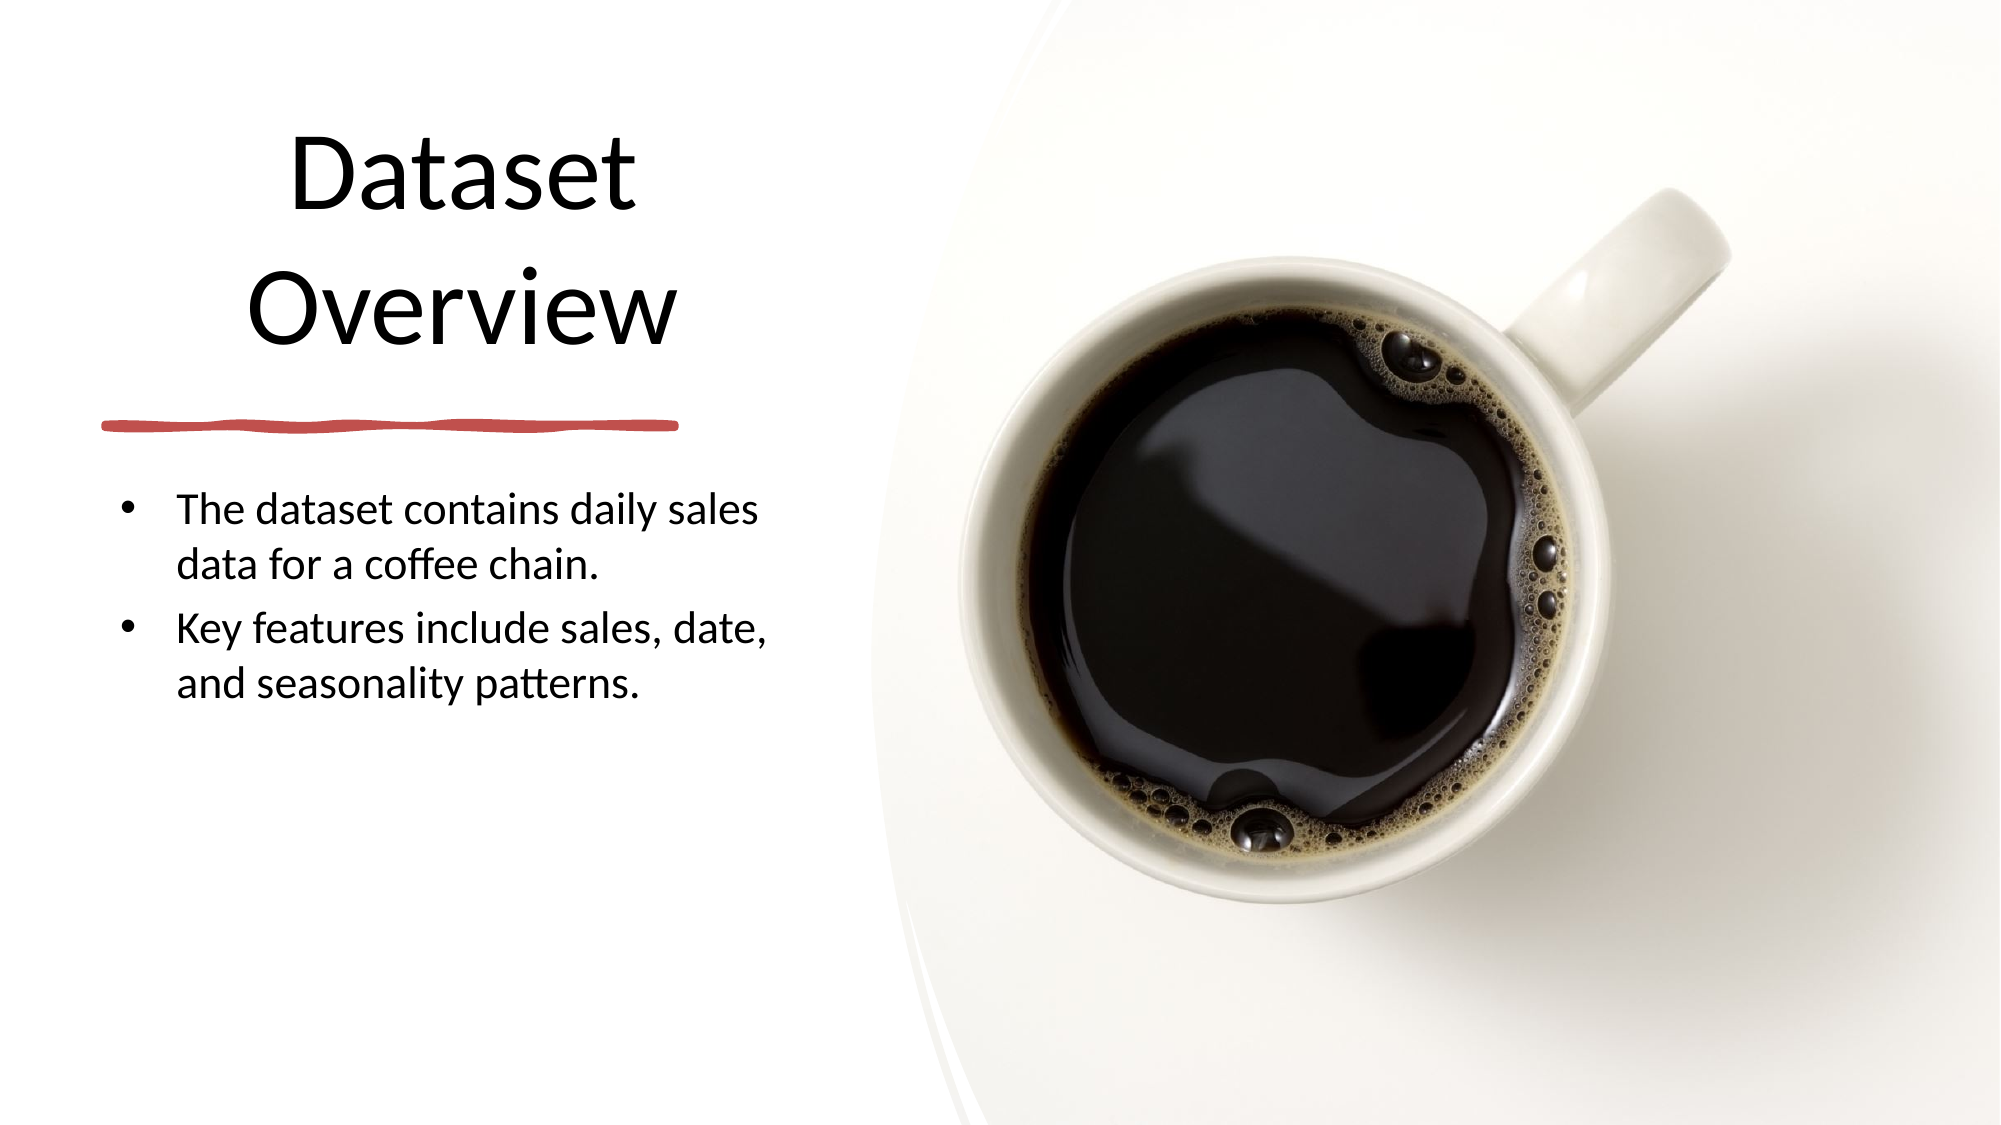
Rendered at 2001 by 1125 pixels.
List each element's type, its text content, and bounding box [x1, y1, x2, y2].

text_box [0, 0, 868, 1125]
list The dataset contains daily sales data for a coffee chain. Key features include sales, date, and seasonality patterns. [105, 471, 802, 1016]
picture [871, 0, 2000, 1125]
title Dataset Overview [105, 53, 822, 375]
text_box [102, 420, 678, 433]
